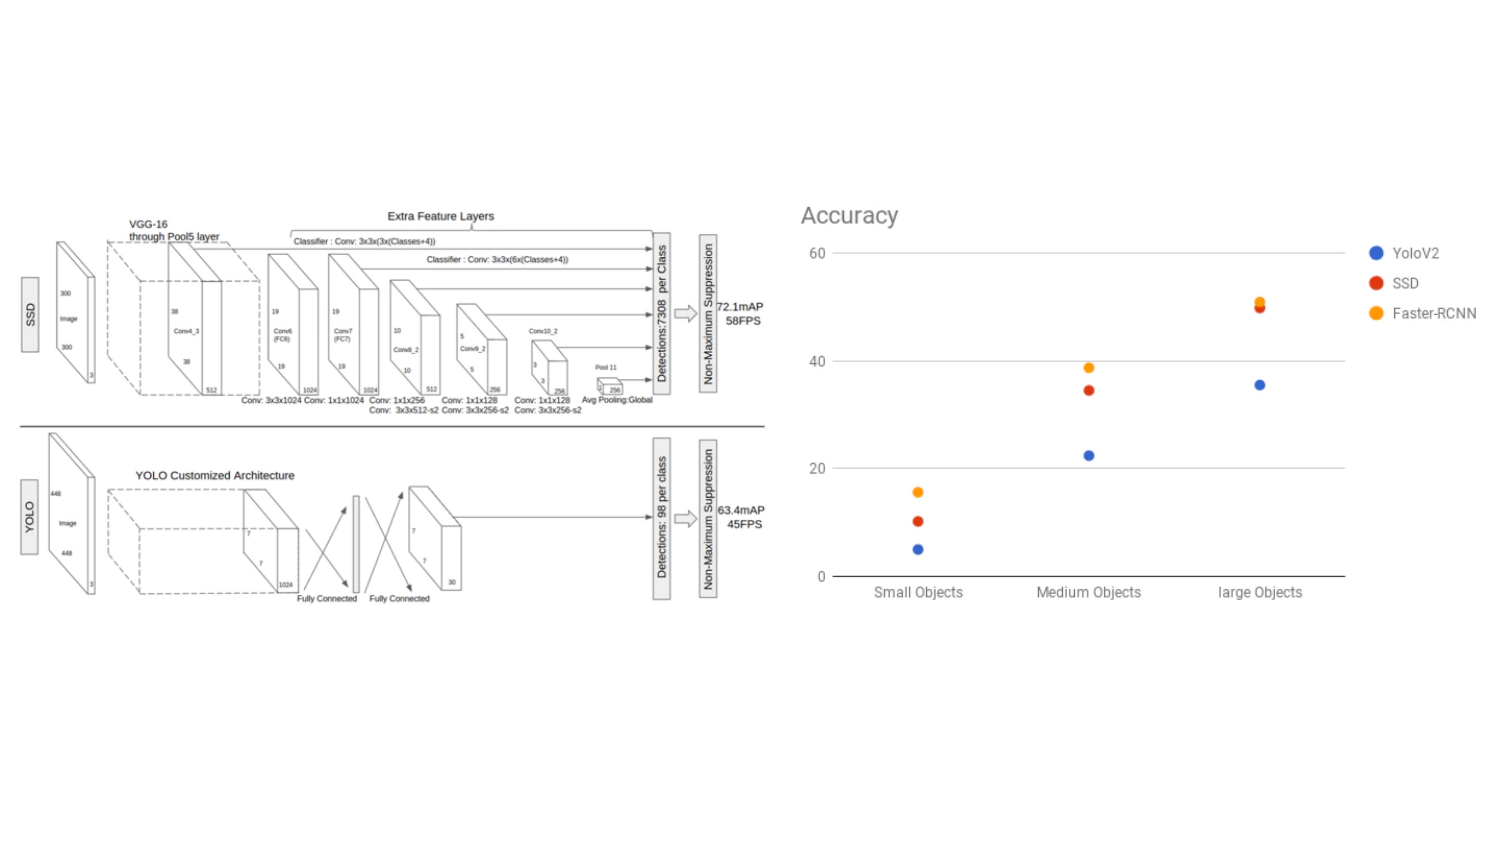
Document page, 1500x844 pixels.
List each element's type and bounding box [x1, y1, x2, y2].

picture [0, 178, 1500, 624]
